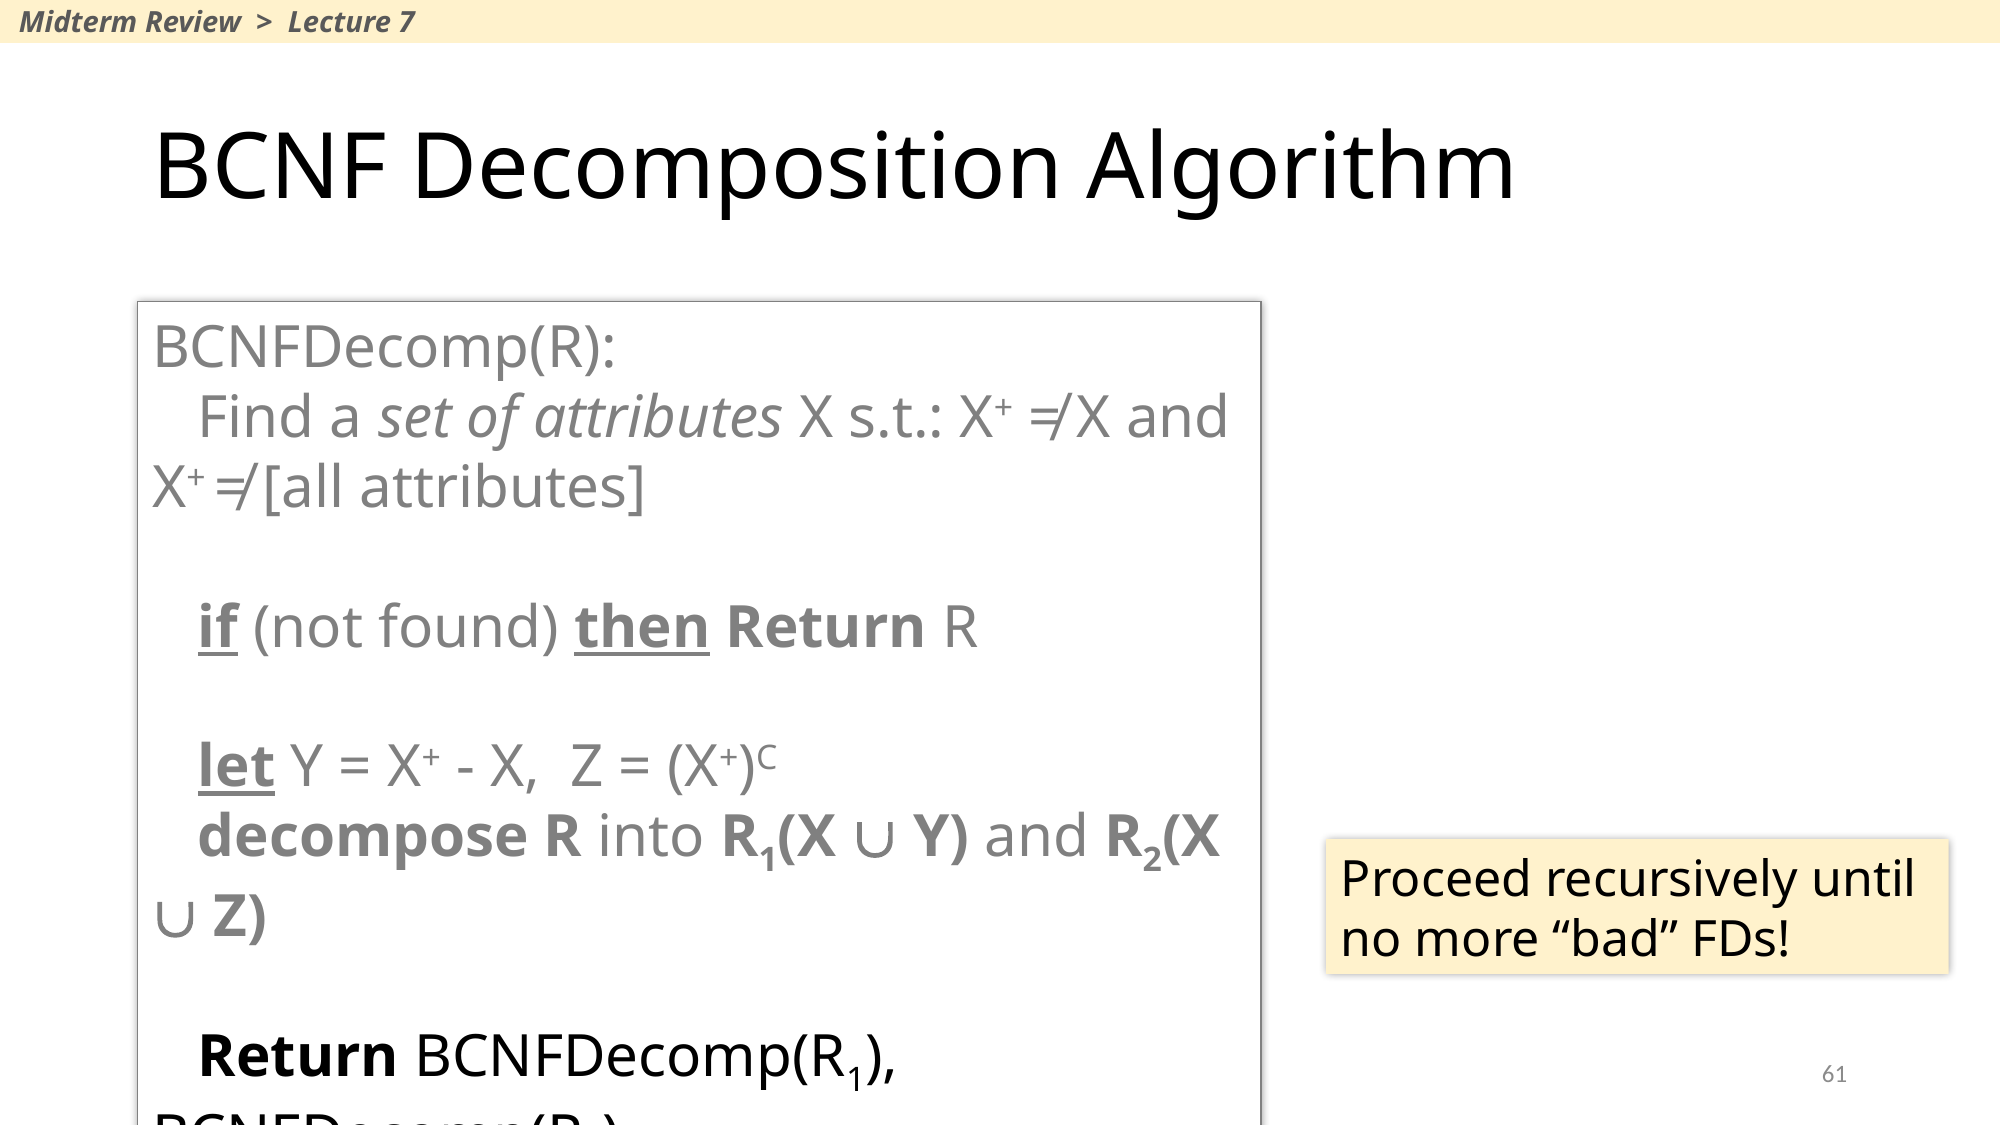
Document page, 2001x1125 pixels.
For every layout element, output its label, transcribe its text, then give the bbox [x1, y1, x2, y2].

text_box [0, 0, 2000, 47]
slide_number 61 [1412, 1042, 1863, 1103]
text_box BCNFDecomp(R): Find a set of attributes X s.t.: X+ ≠ X and X+ ≠ [all attributes] if (not found) then Return R let Y = X+ - X, Z = (X+)C decompose R into R1(X  Y) and R2(X  Z) Return BCNFDecomp(R1), BCNFDecomp(R2) [137, 301, 1262, 1125]
title BCNF Decomposition Algorithm [137, 59, 1863, 278]
text_box Proceed recursively until no more “bad” FDs! [1326, 839, 1949, 974]
